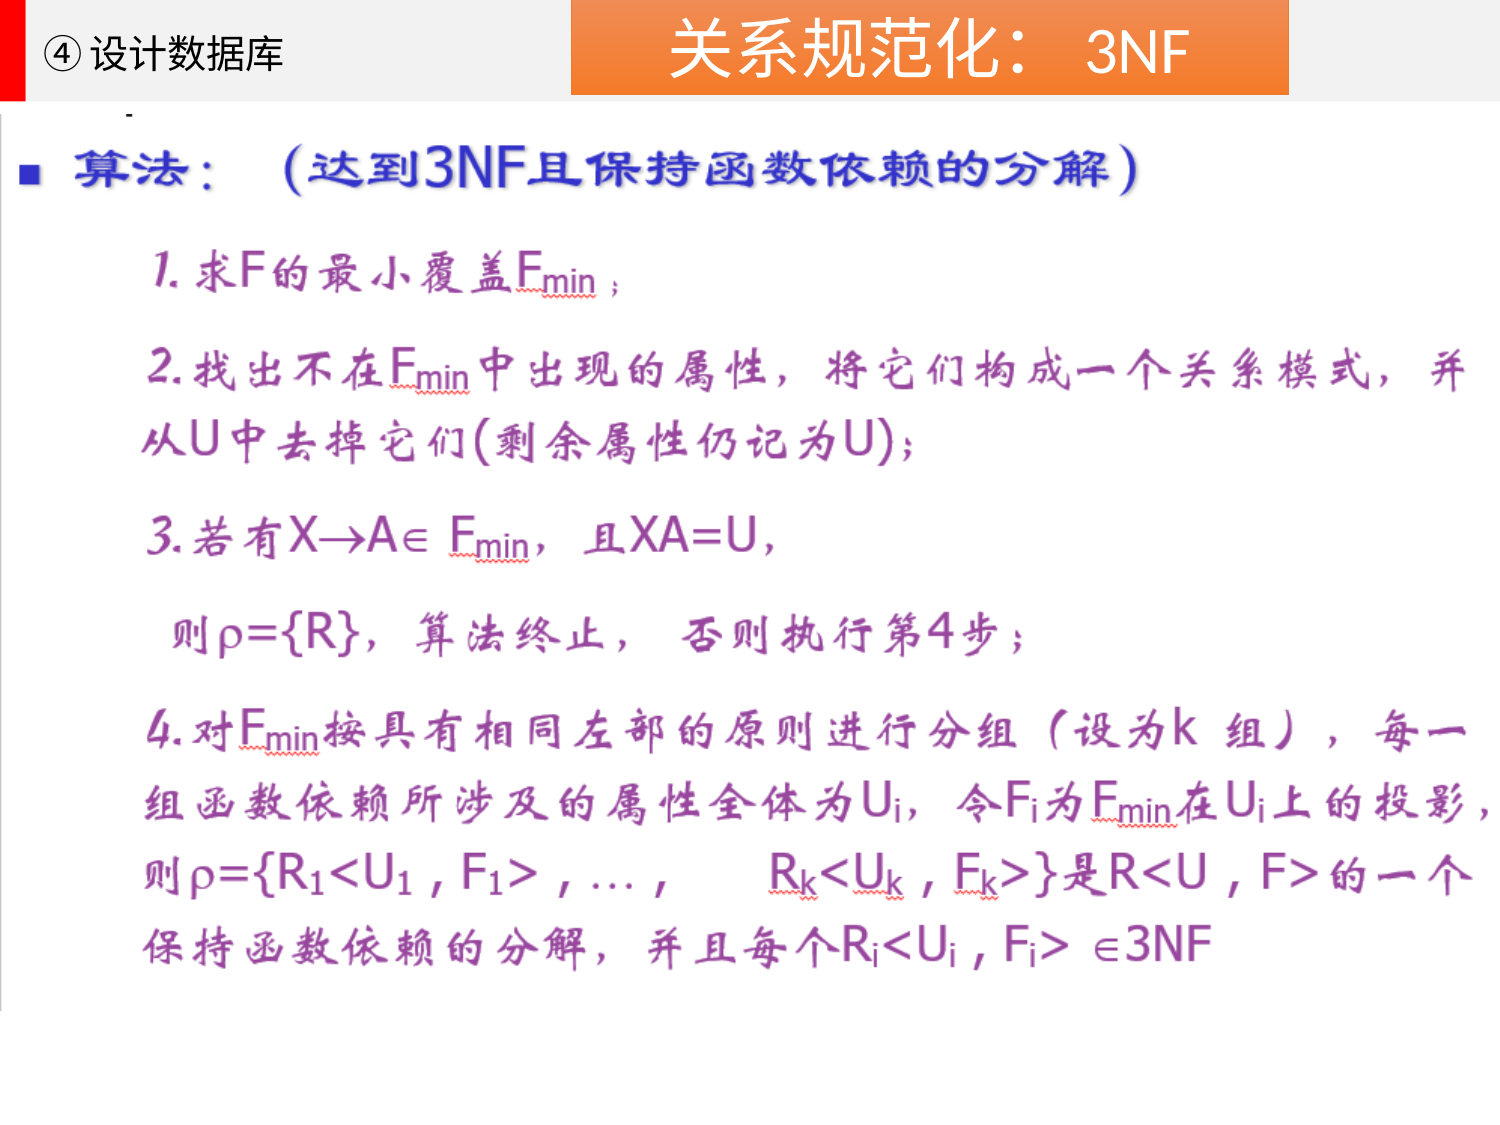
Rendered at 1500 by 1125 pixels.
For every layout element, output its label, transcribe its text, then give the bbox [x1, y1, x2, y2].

text_box ④设计数据库 [28, 27, 571, 85]
text_box 关系规范化：3NF [571, 0, 1289, 95]
picture [0, 114, 1500, 1011]
